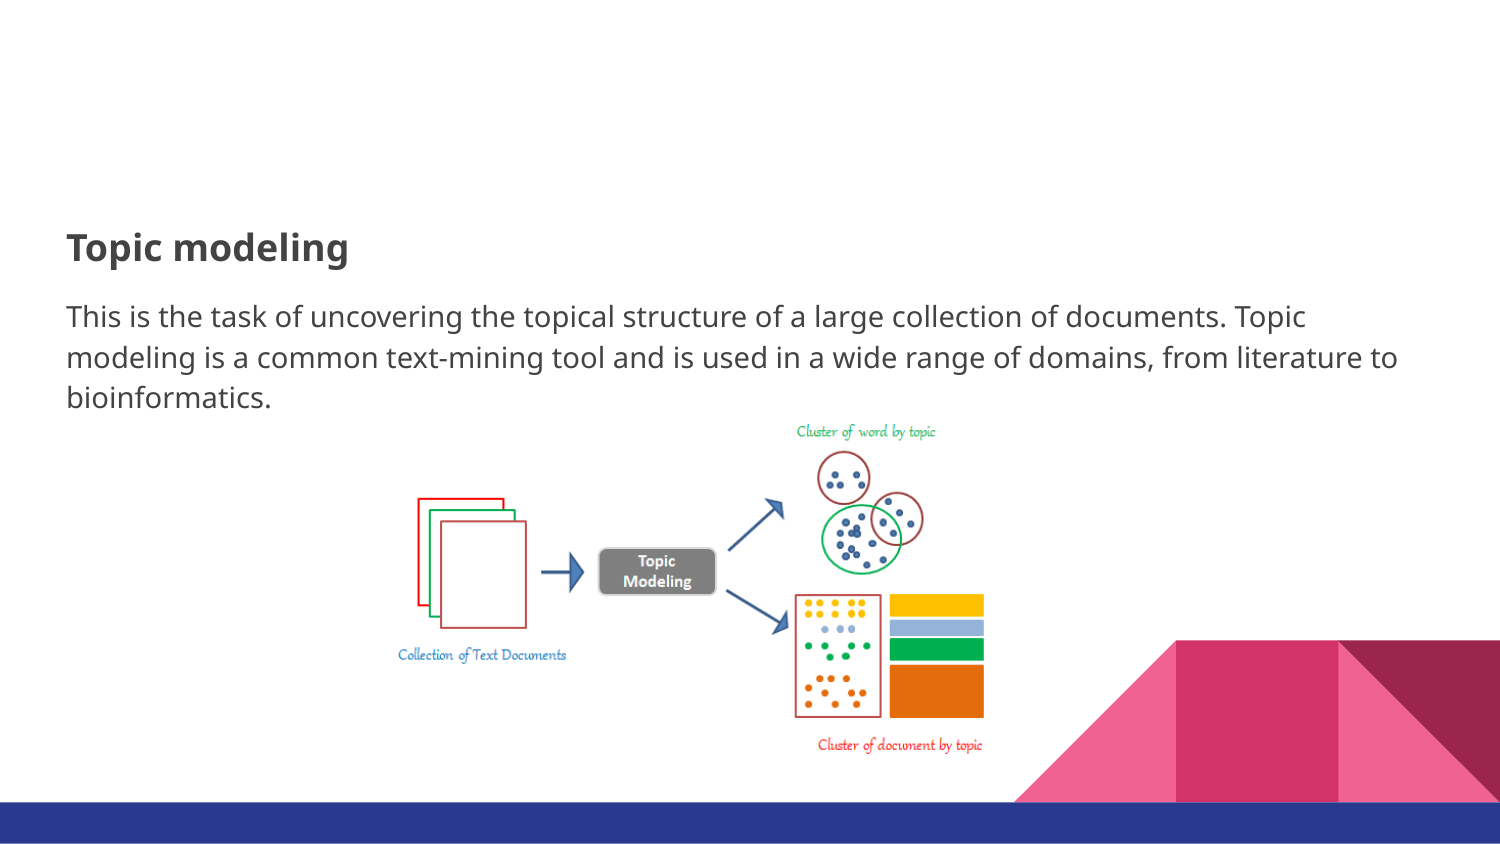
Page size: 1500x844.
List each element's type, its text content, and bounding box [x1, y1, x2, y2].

picture [391, 421, 994, 761]
list Topic modeling This is the task of uncovering the topical structure of a large collection of documents. Topic modeling is a common text-mining tool and is used in a wide range of domains, from literature to bioinformatics. [51, 201, 1449, 750]
